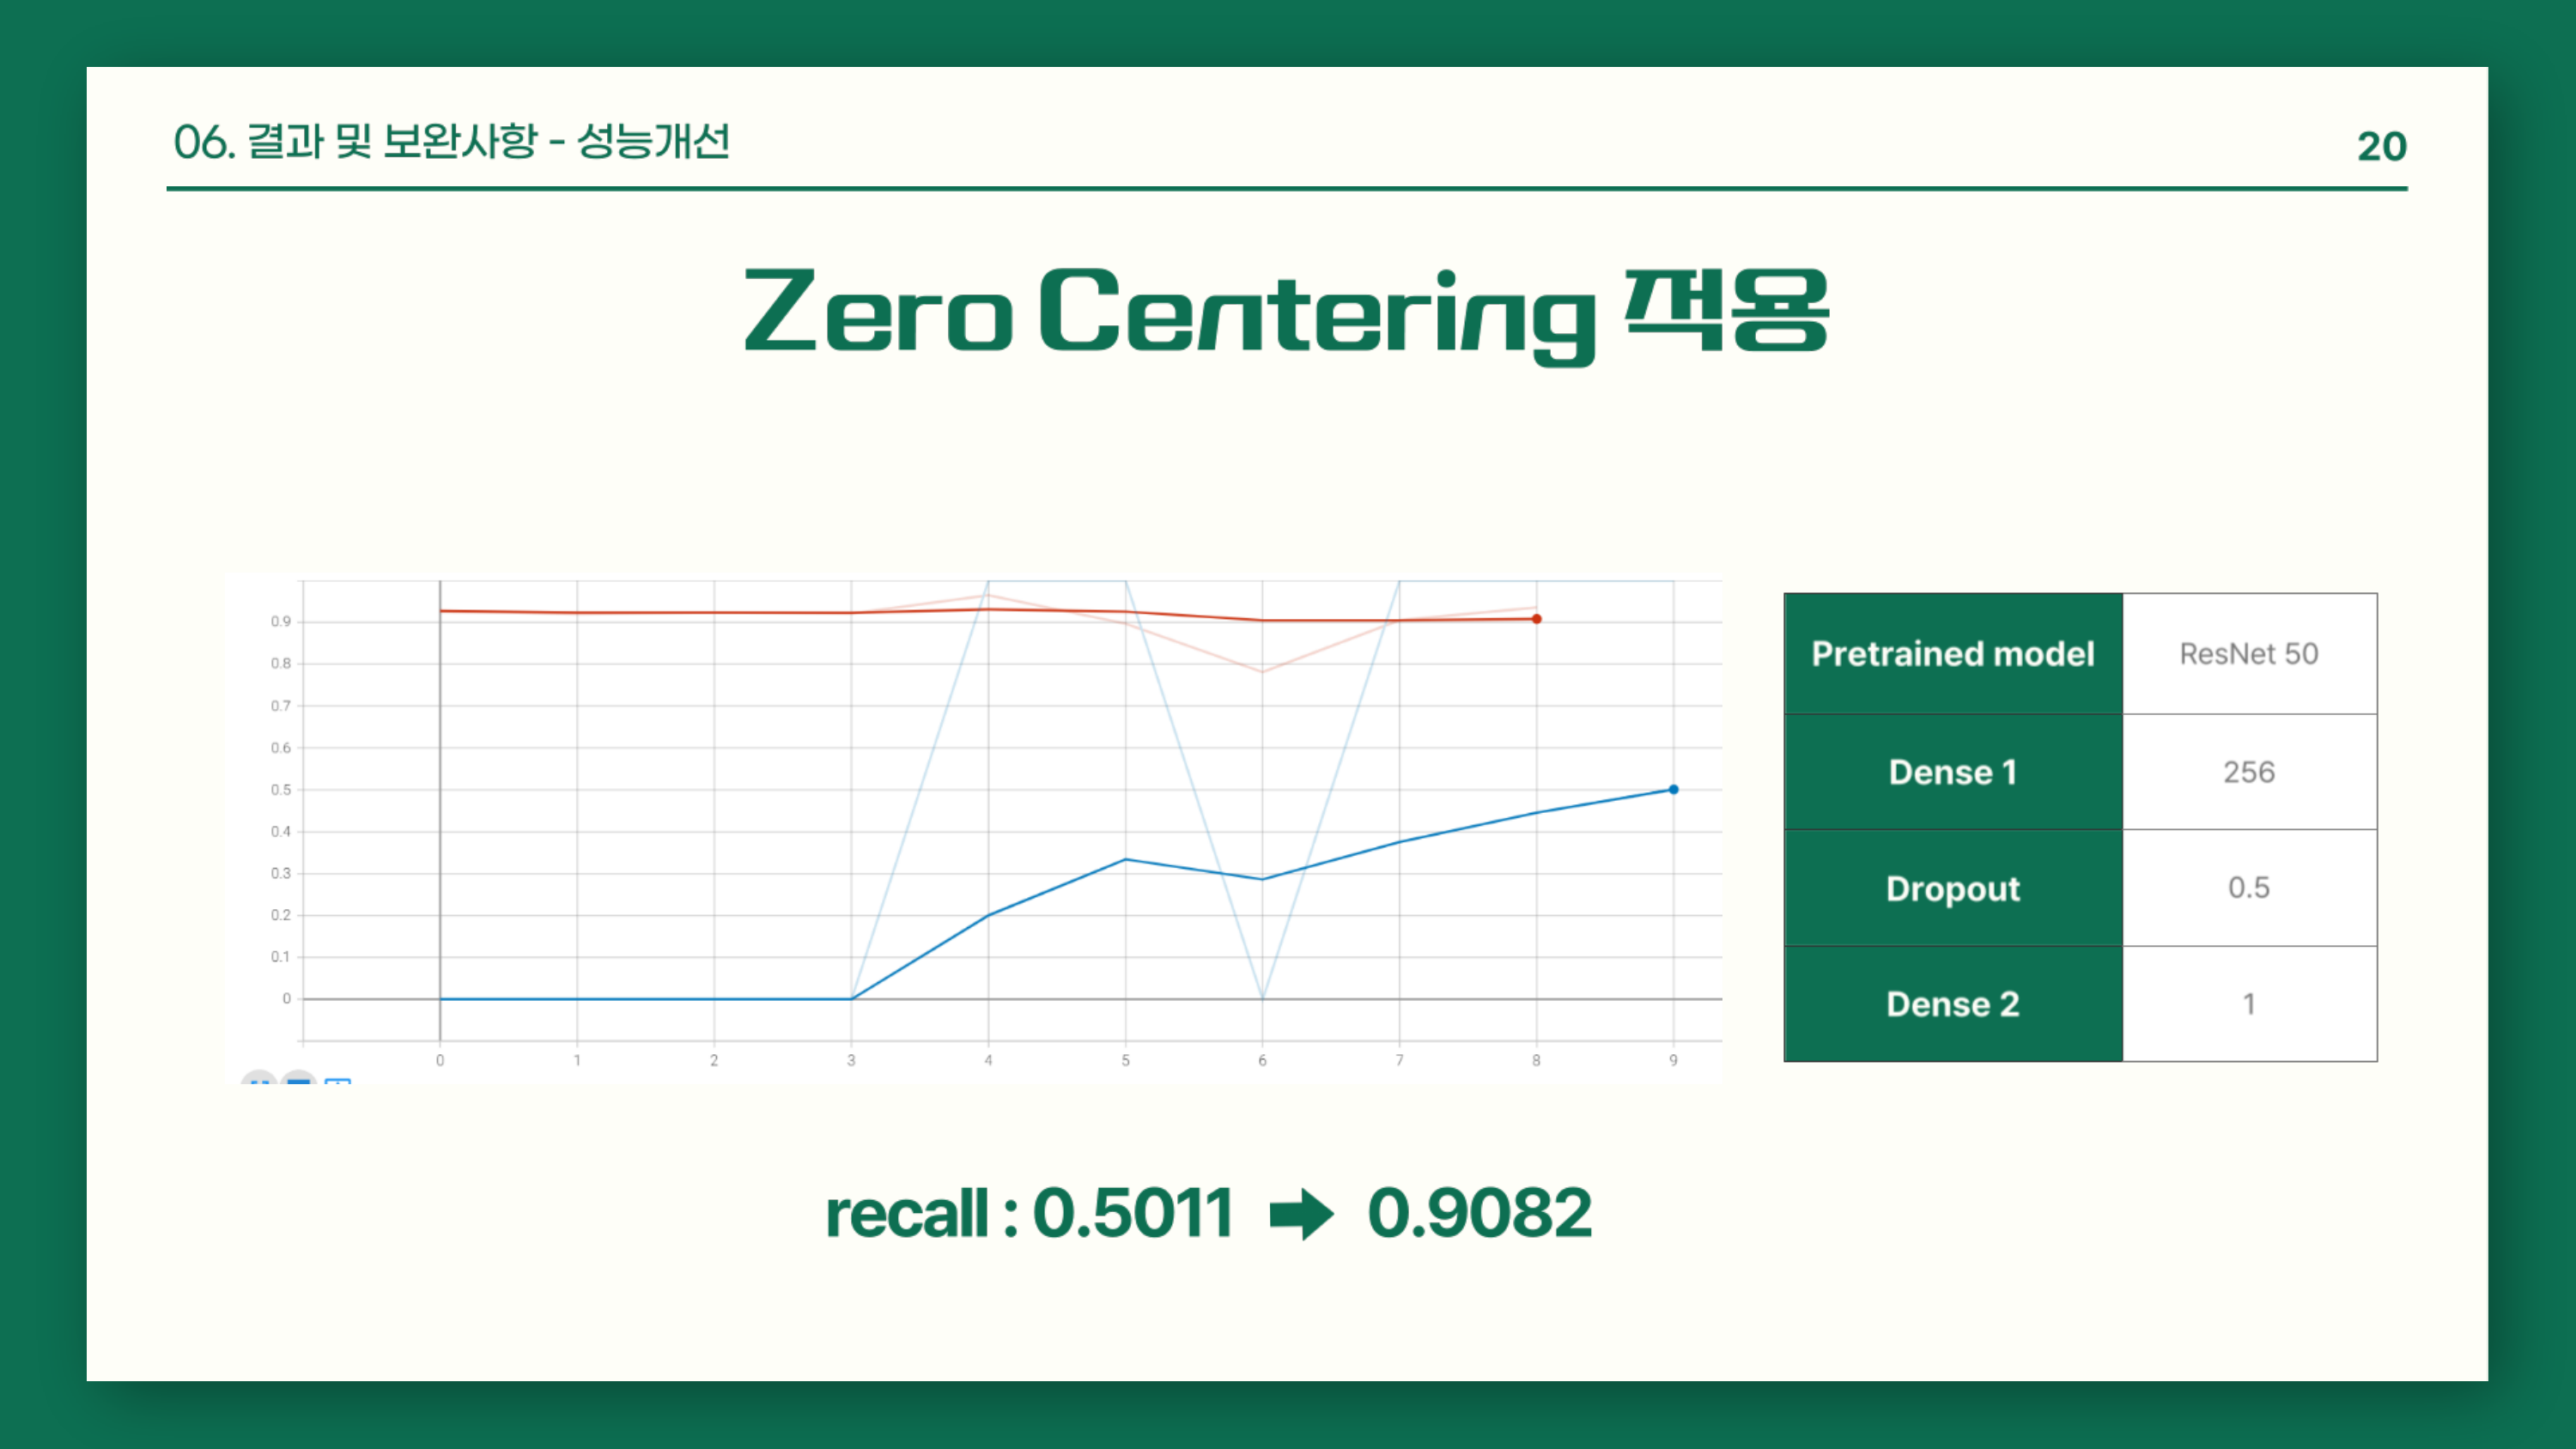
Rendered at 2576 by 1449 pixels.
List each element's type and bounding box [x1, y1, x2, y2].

text_box [87, 67, 2489, 1381]
picture [0, 0, 2576, 1449]
text_box [755, 185, 2409, 192]
text_box [225, 573, 1723, 1084]
text_box [1270, 1186, 1335, 1242]
